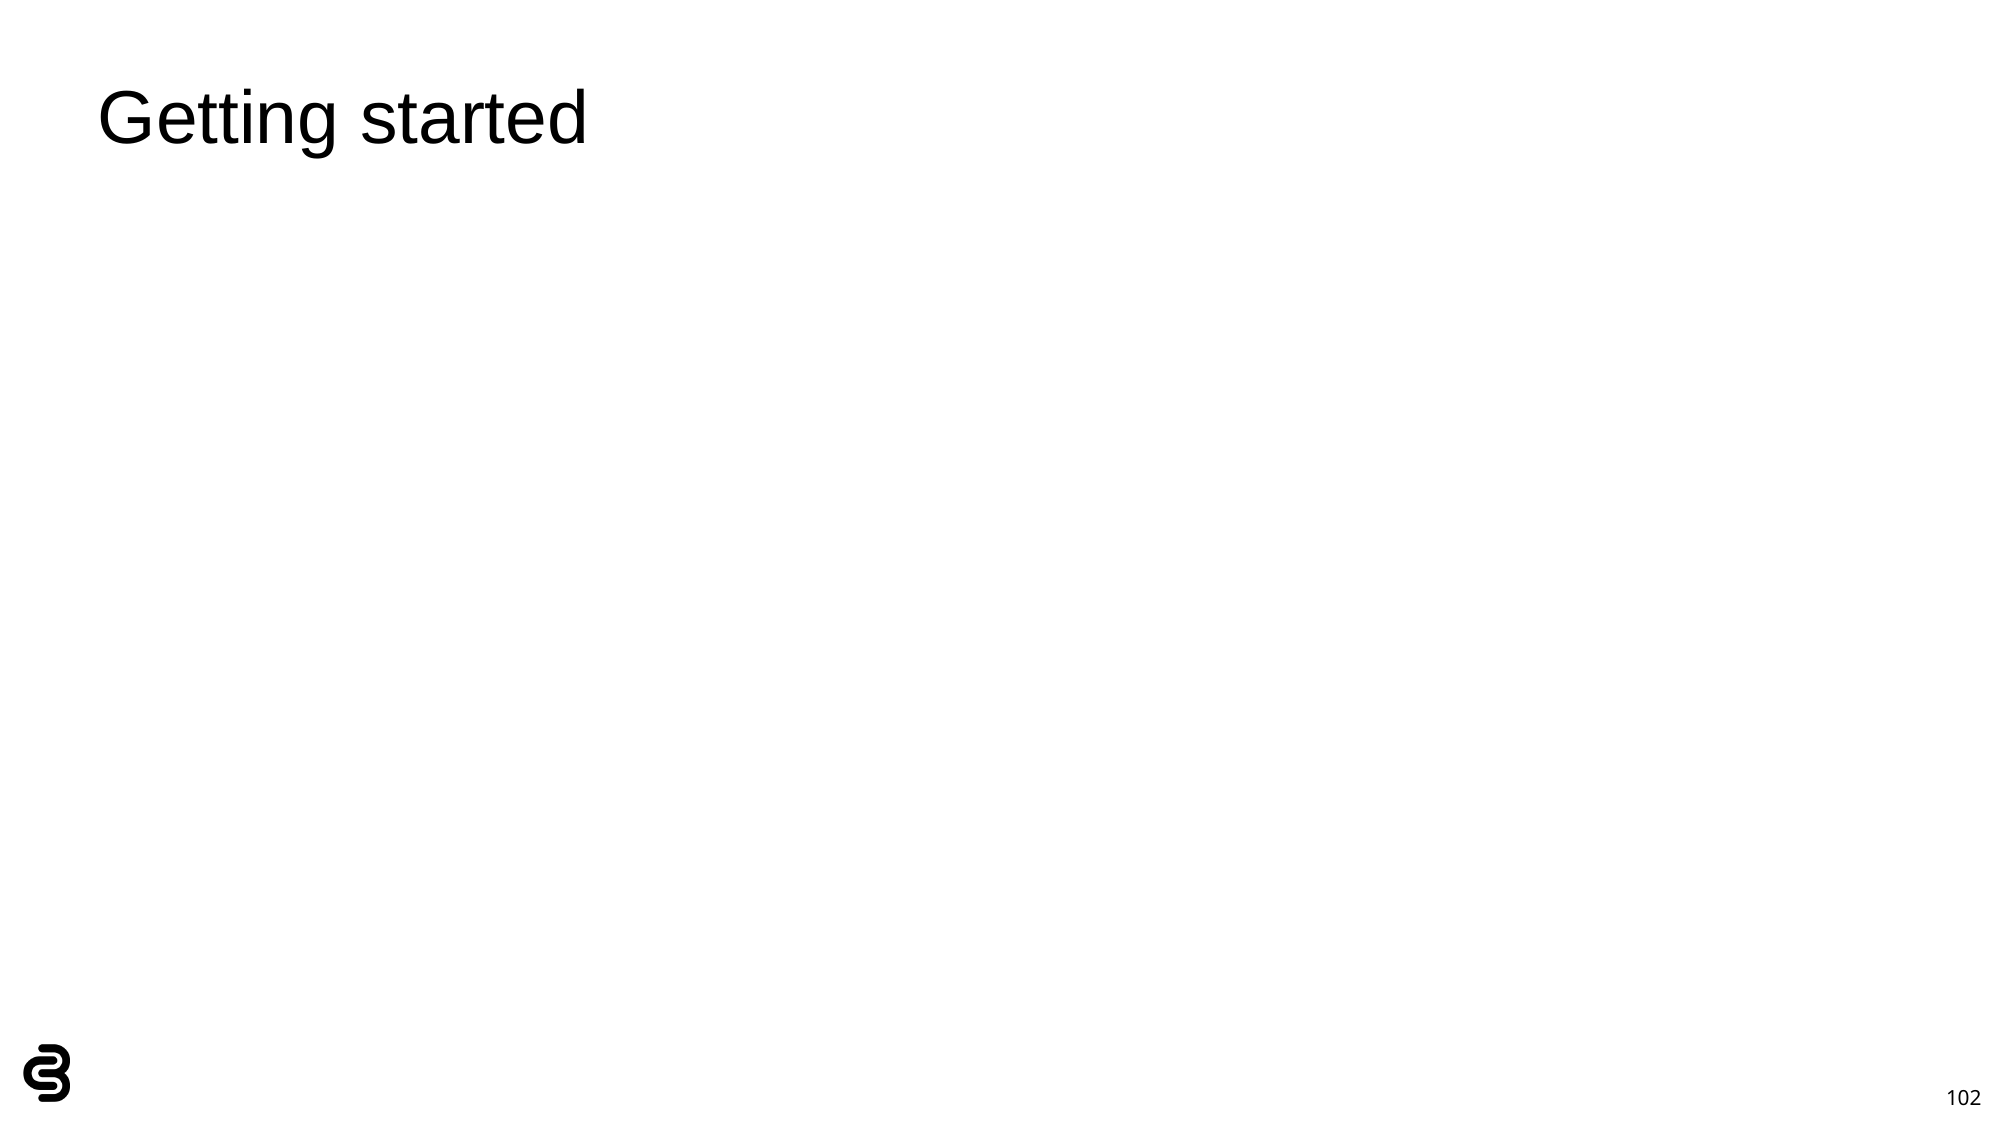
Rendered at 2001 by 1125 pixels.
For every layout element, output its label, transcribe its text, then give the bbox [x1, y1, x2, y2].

picture [23, 1044, 70, 1102]
title Getting started [82, 48, 1936, 191]
